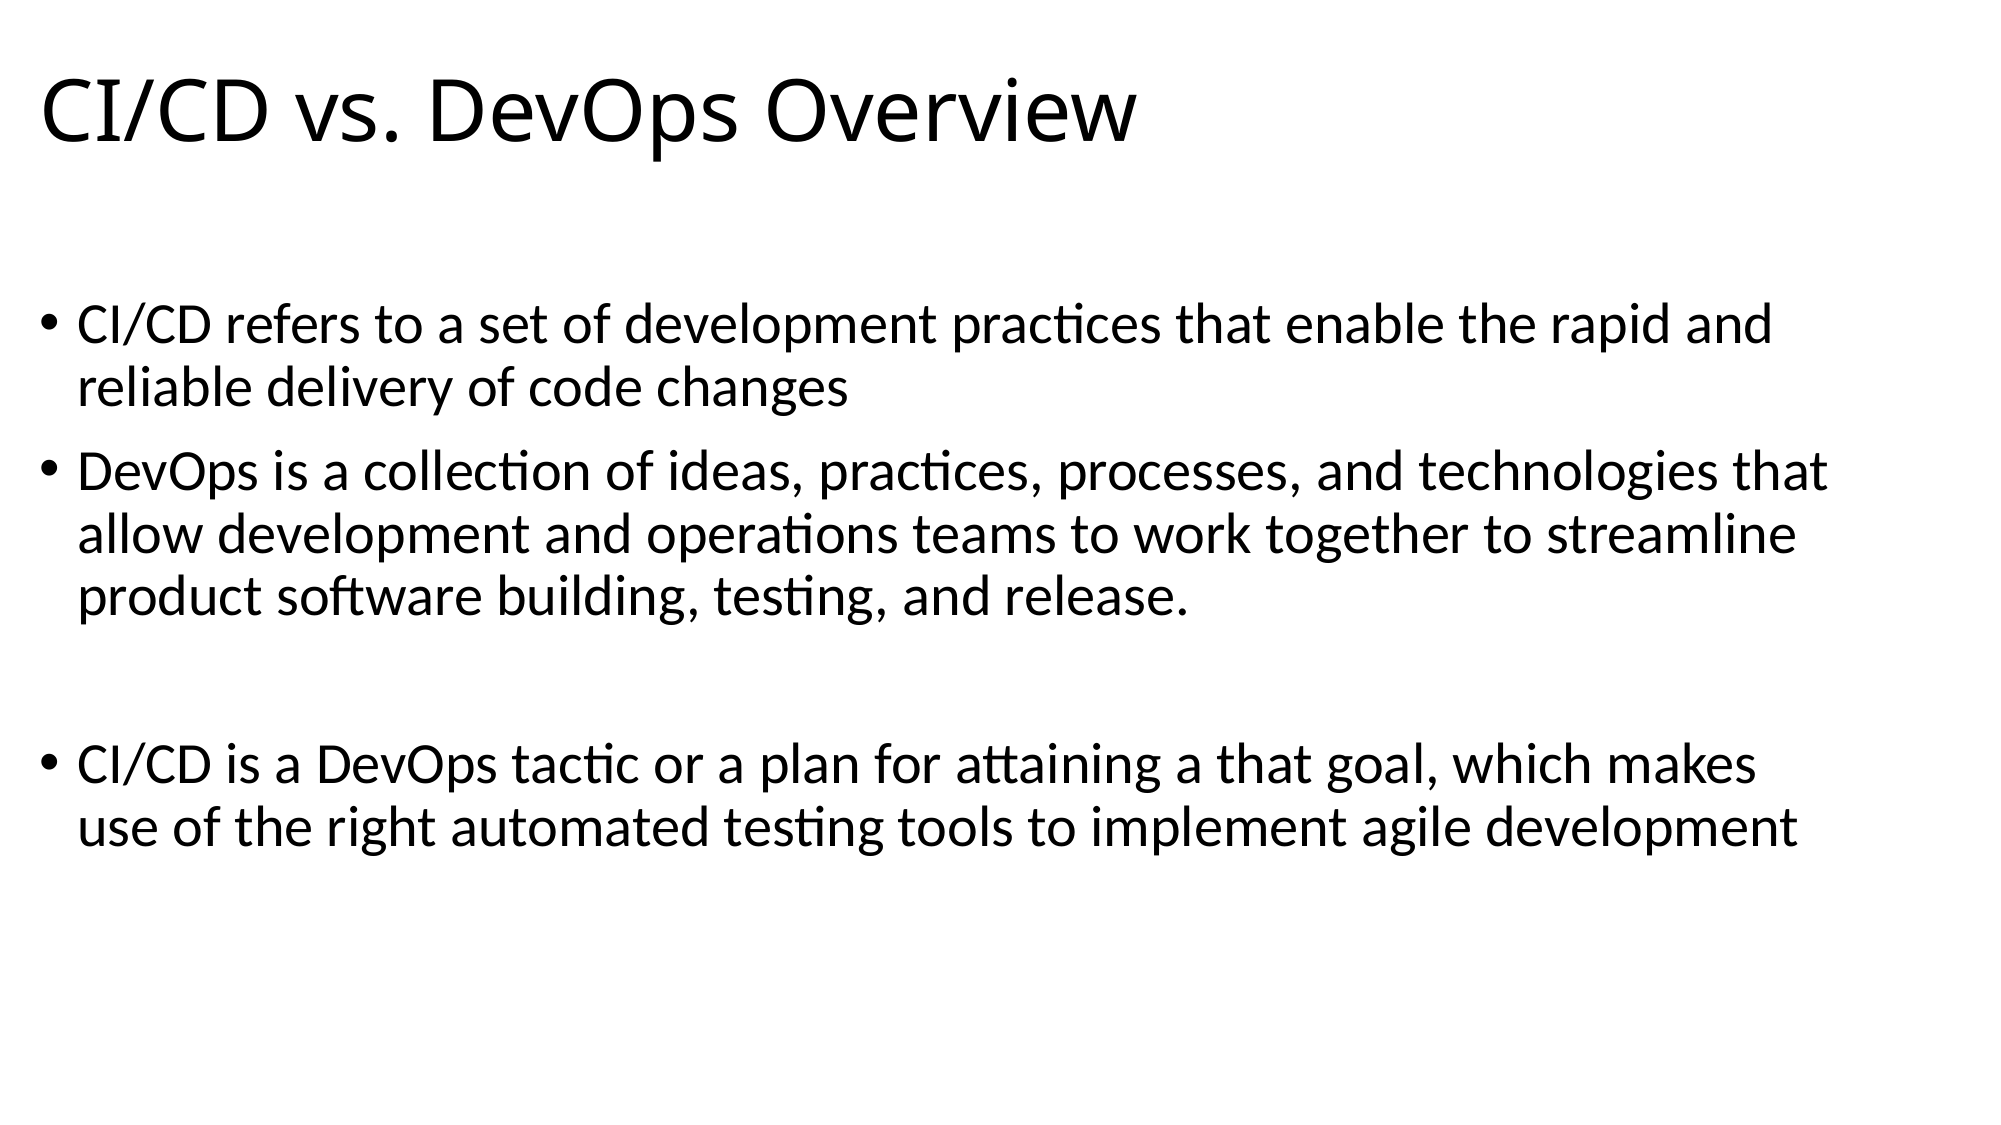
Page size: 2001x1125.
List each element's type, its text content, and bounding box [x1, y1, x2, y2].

title CI/CD vs. DevOps Overview [24, 59, 1954, 169]
list CI/CD refers to a set of development practices that enable the rapid and reliable delivery of code changes DevOps is a collection of ideas, practices, processes, and technologies that allow development and operations teams to work together to streamline product software building, testing, and release. CI/CD is a DevOps tactic or a plan for attaining a that goal, which makes use of the right automated testing tools to implement agile development [24, 285, 1863, 1000]
